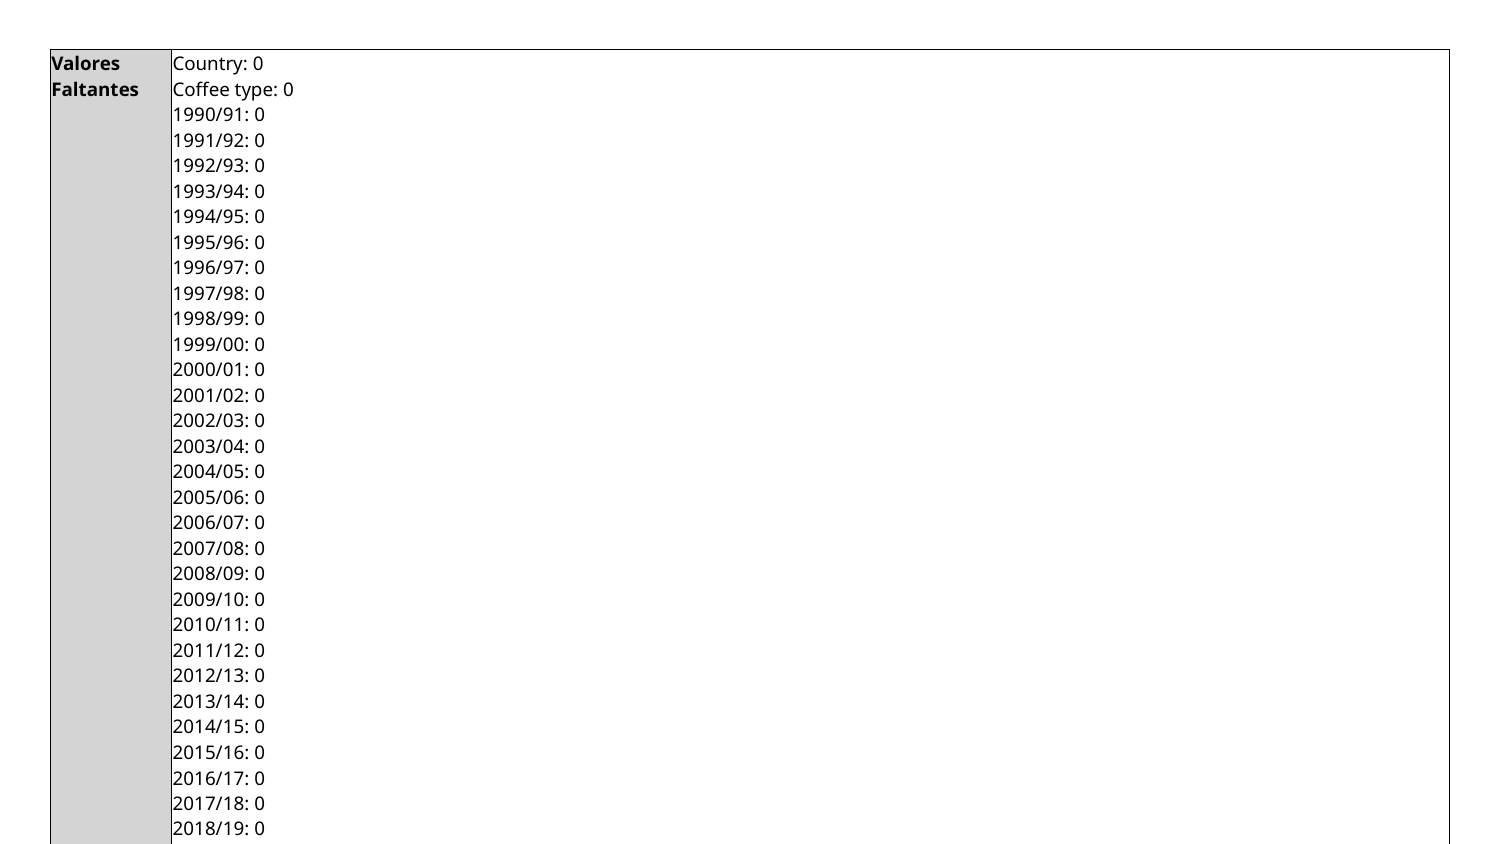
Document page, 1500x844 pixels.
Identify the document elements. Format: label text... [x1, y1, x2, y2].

table_header Valores Faltantes [51, 50, 171, 844]
table_header Country: 0 Coffee type: 0 1990/91: 0 1991/92: 0 1992/93: 0 1993/94: 0 1994/95: 0 1995/96: 0 1996/97: 0 1997/98: 0 1998/99: 0 1999/00: 0 2000/01: 0 2001/02: 0 2002/03: 0 2003/04: 0 2004/05: 0 2005/06: 0 2006/07: 0 2007/08: 0 2008/09: 0 2009/10: 0 2010/11: 0 2011/12: 0 2012/13: 0 2013/14: 0 2014/15: 0 2015/16: 0 2016/17: 0 2017/18: 0 2018/19: 0 2019/20: 0 Total_production: 0 [172, 50, 1449, 844]
